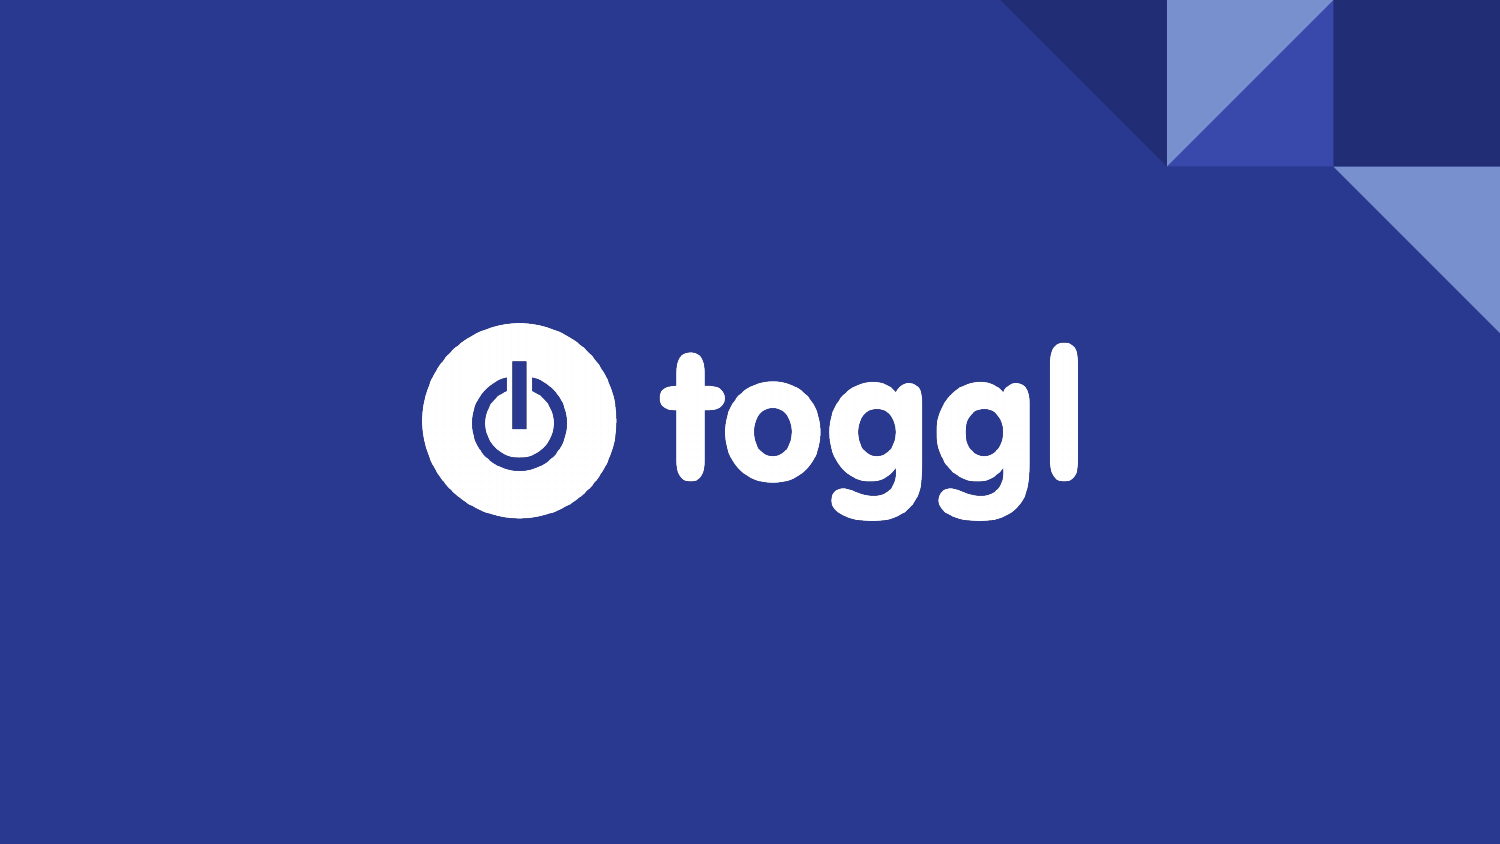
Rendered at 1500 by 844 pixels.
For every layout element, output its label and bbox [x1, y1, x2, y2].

picture [422, 323, 1078, 521]
